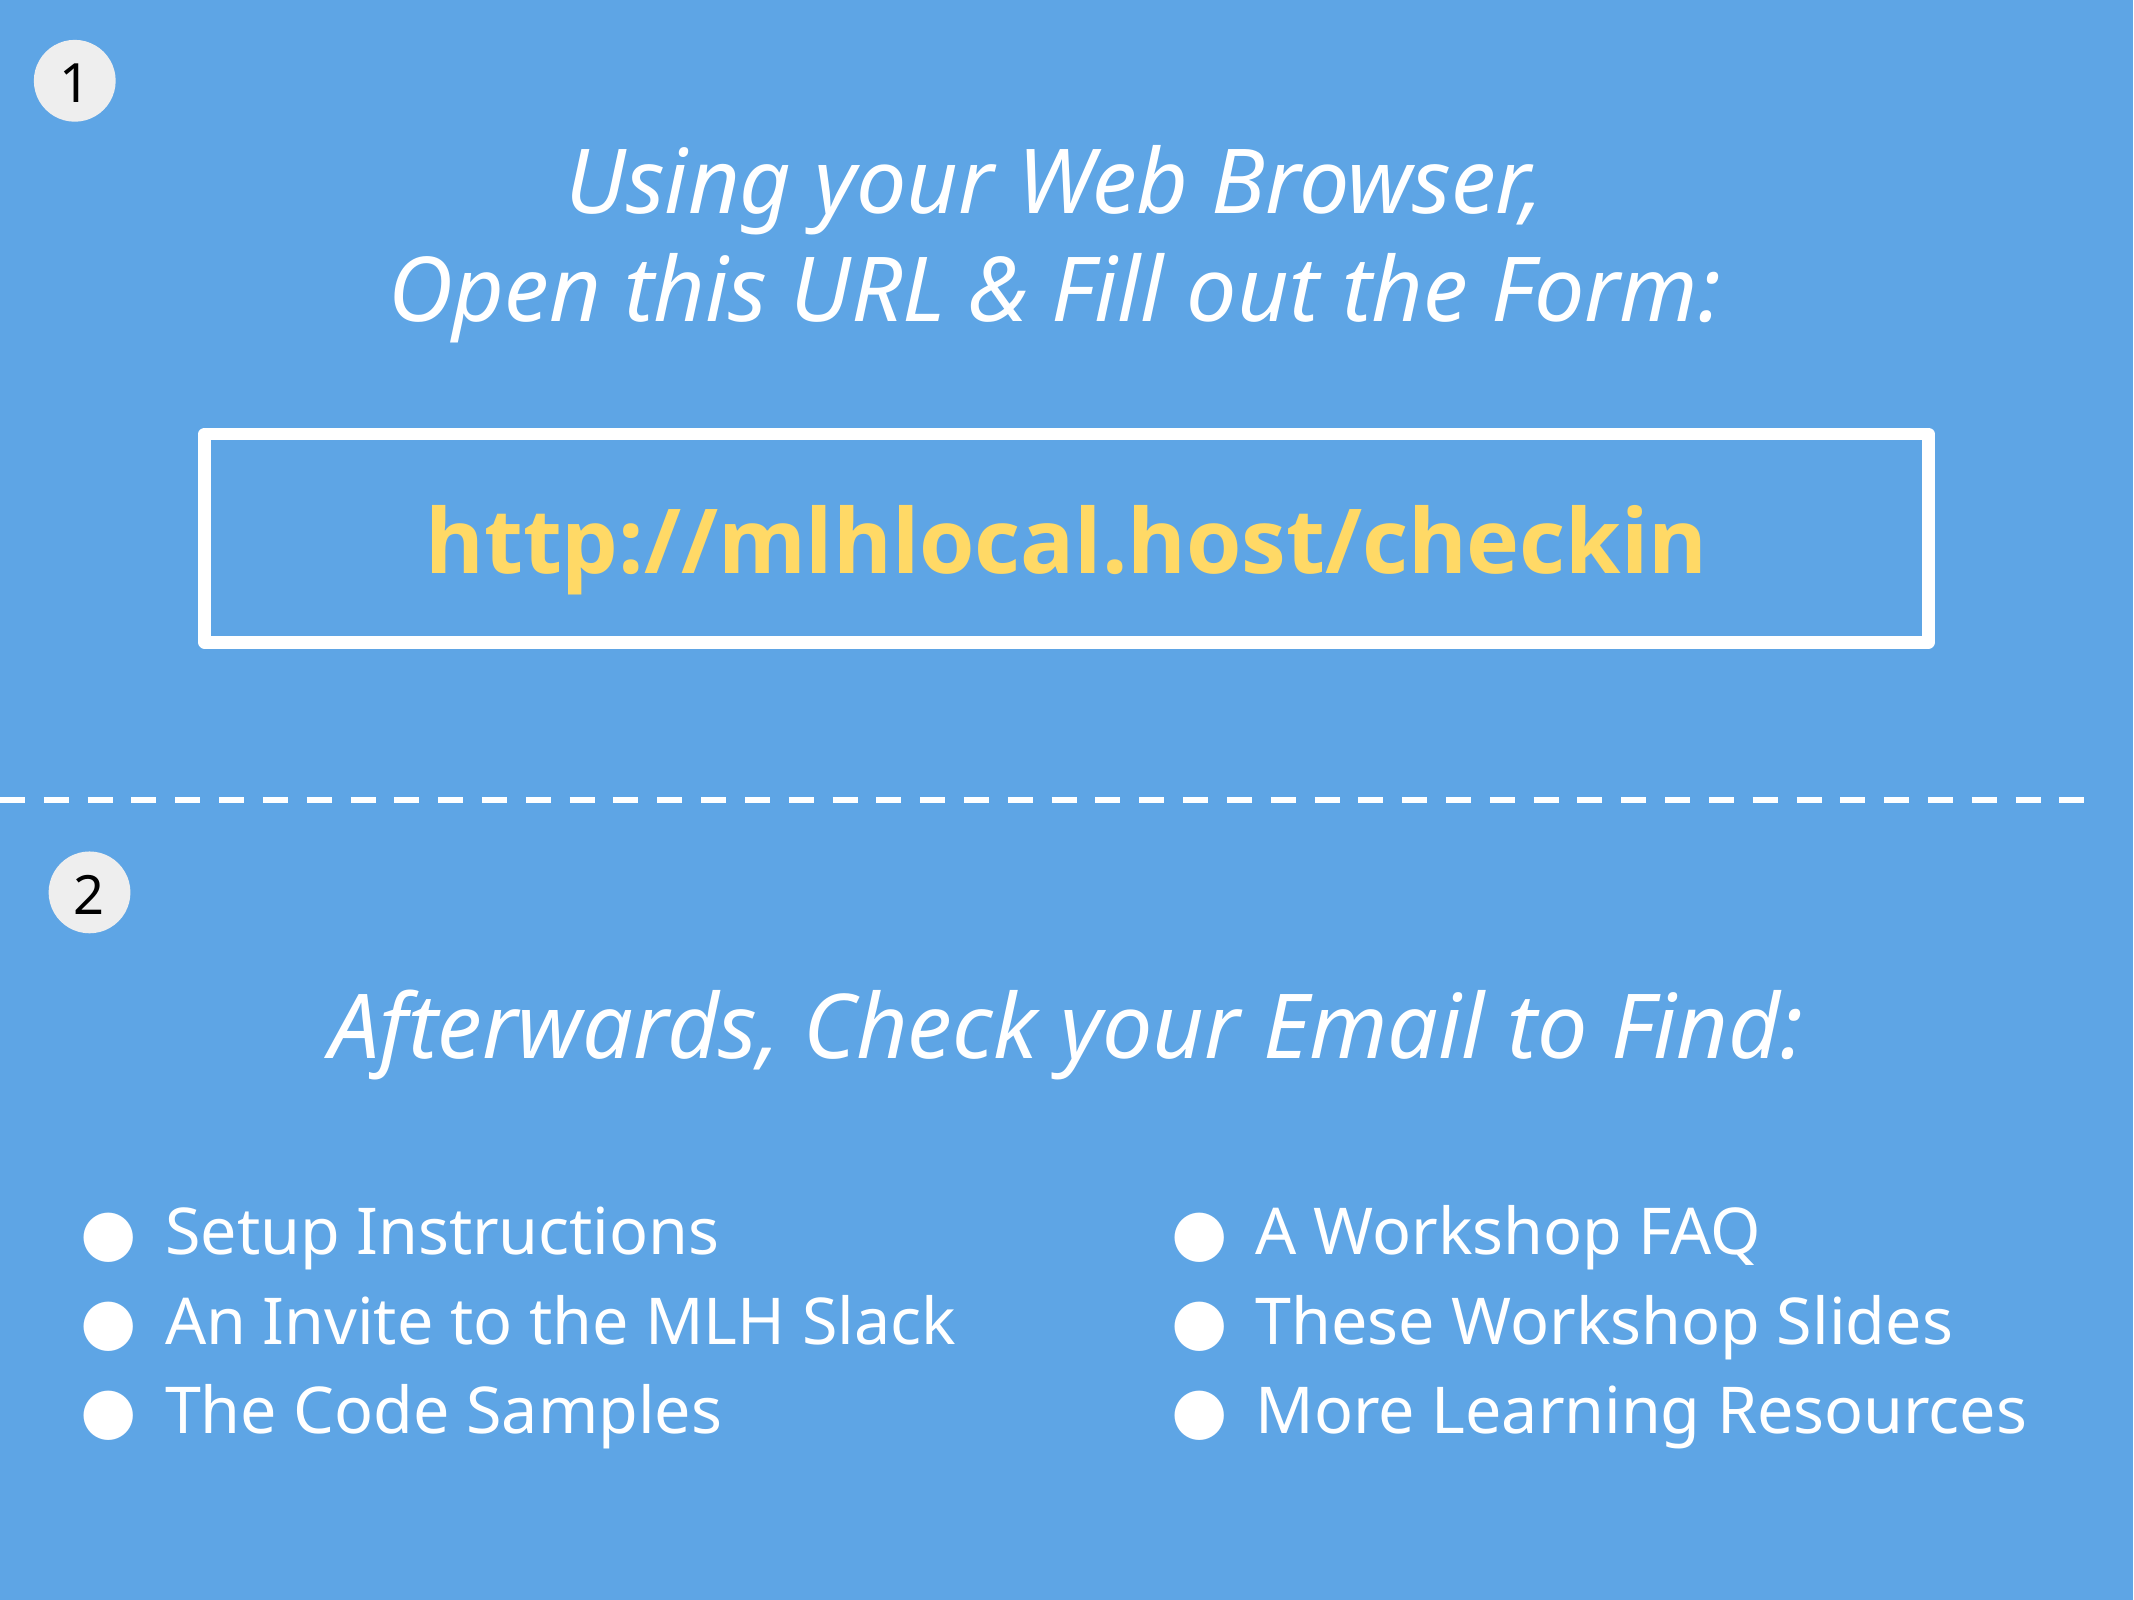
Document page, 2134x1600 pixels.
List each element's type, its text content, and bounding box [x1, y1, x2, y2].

title Using your Web Browser, Open this URL & Fill out the Form: [37, 133, 2096, 330]
text_box A Workshop FAQ These Workshop Slides More Learning Resources [1128, 1118, 2096, 1507]
text_box 2 [37, 839, 142, 946]
text_box http://mlhlocal.host/checkin [204, 433, 1929, 643]
title Afterwards, Check your Email to Find: [37, 925, 2096, 1121]
text_box 1 [22, 27, 127, 134]
text_box Setup Instructions An Invite to the MLH Slack The Code Samples [37, 1118, 1006, 1507]
